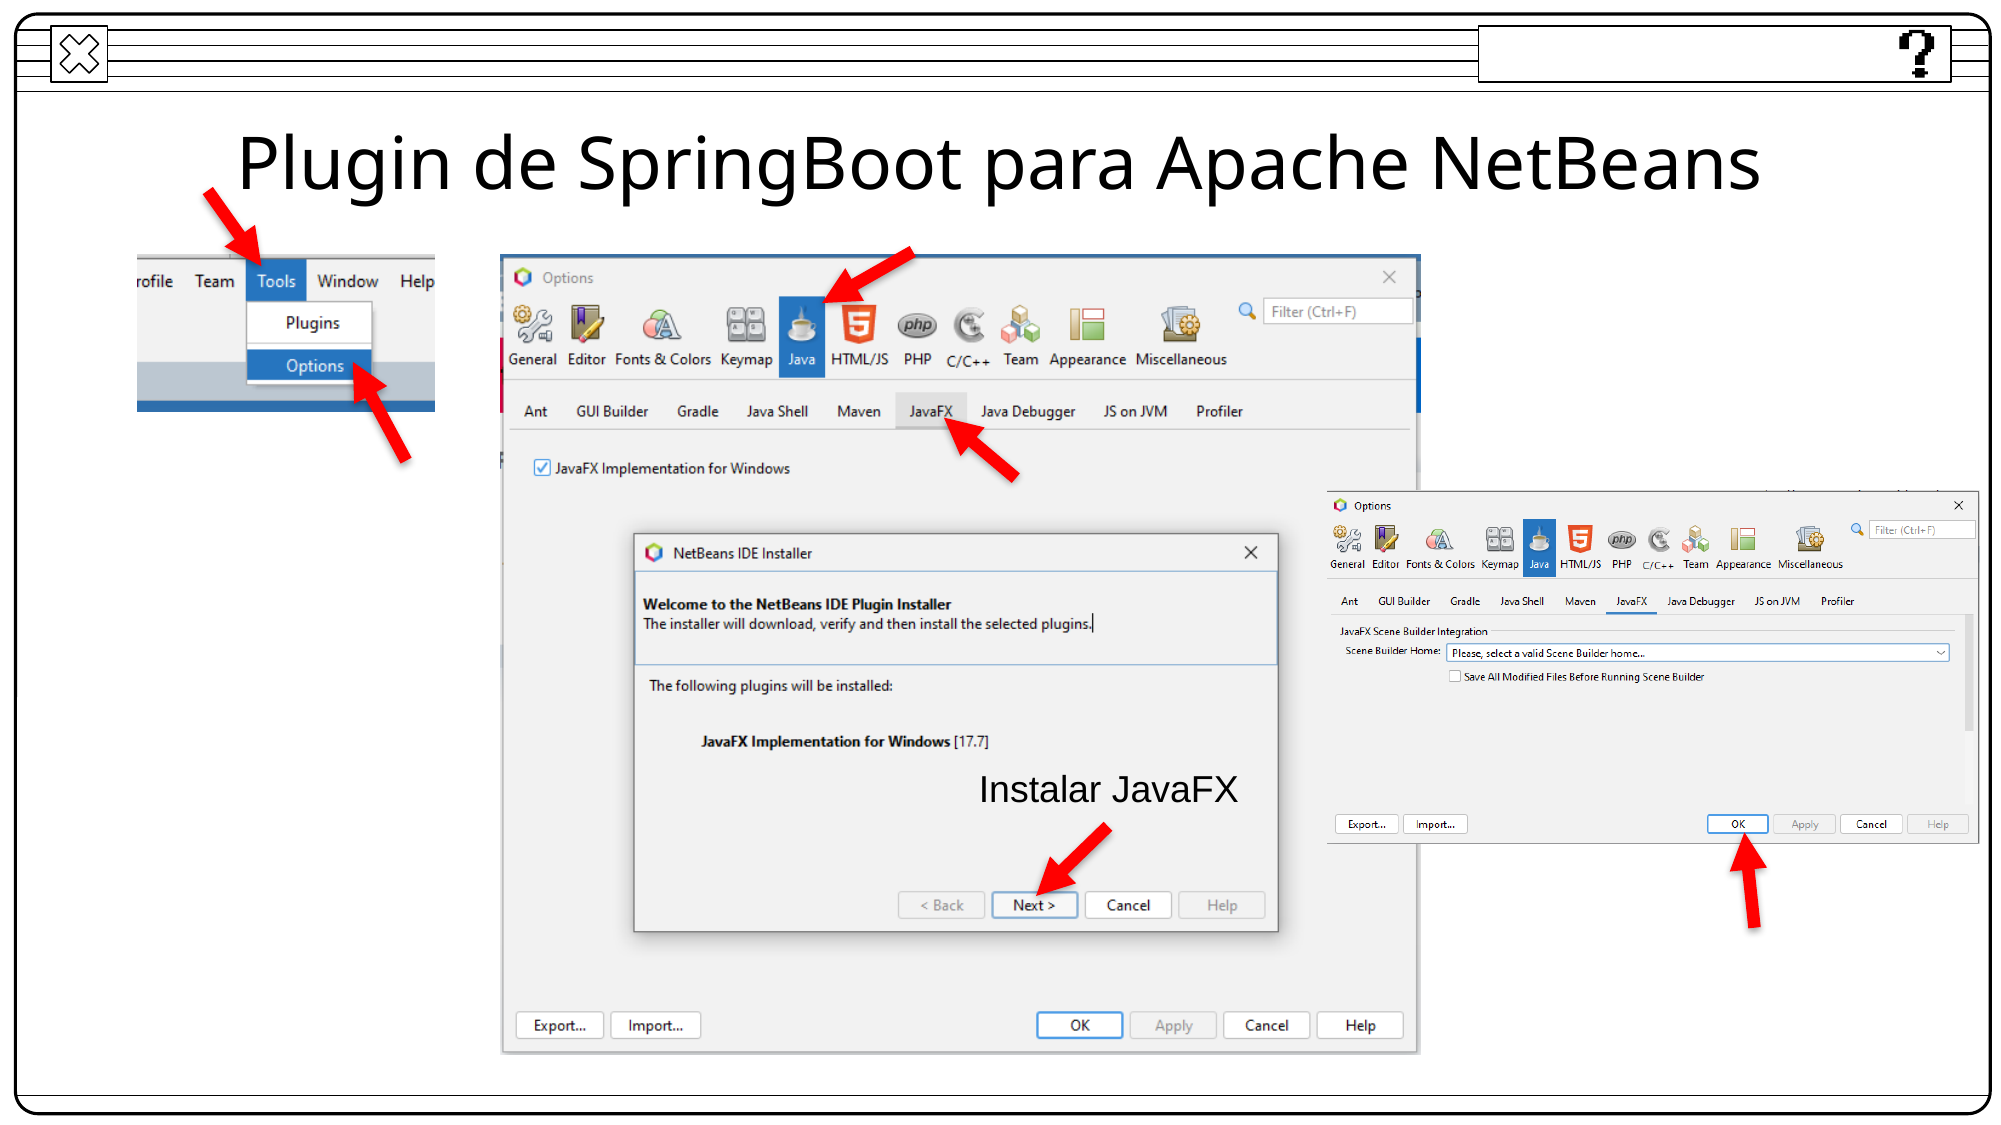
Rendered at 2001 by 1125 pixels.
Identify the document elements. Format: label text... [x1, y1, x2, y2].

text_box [1744, 831, 1755, 928]
picture [136, 254, 435, 412]
title Plugin de SpringBoot para Apache NetBeans [157, 97, 1843, 223]
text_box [821, 251, 913, 304]
picture [500, 254, 1980, 1055]
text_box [943, 417, 1016, 479]
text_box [207, 190, 262, 267]
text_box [352, 361, 407, 461]
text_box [1035, 825, 1109, 897]
